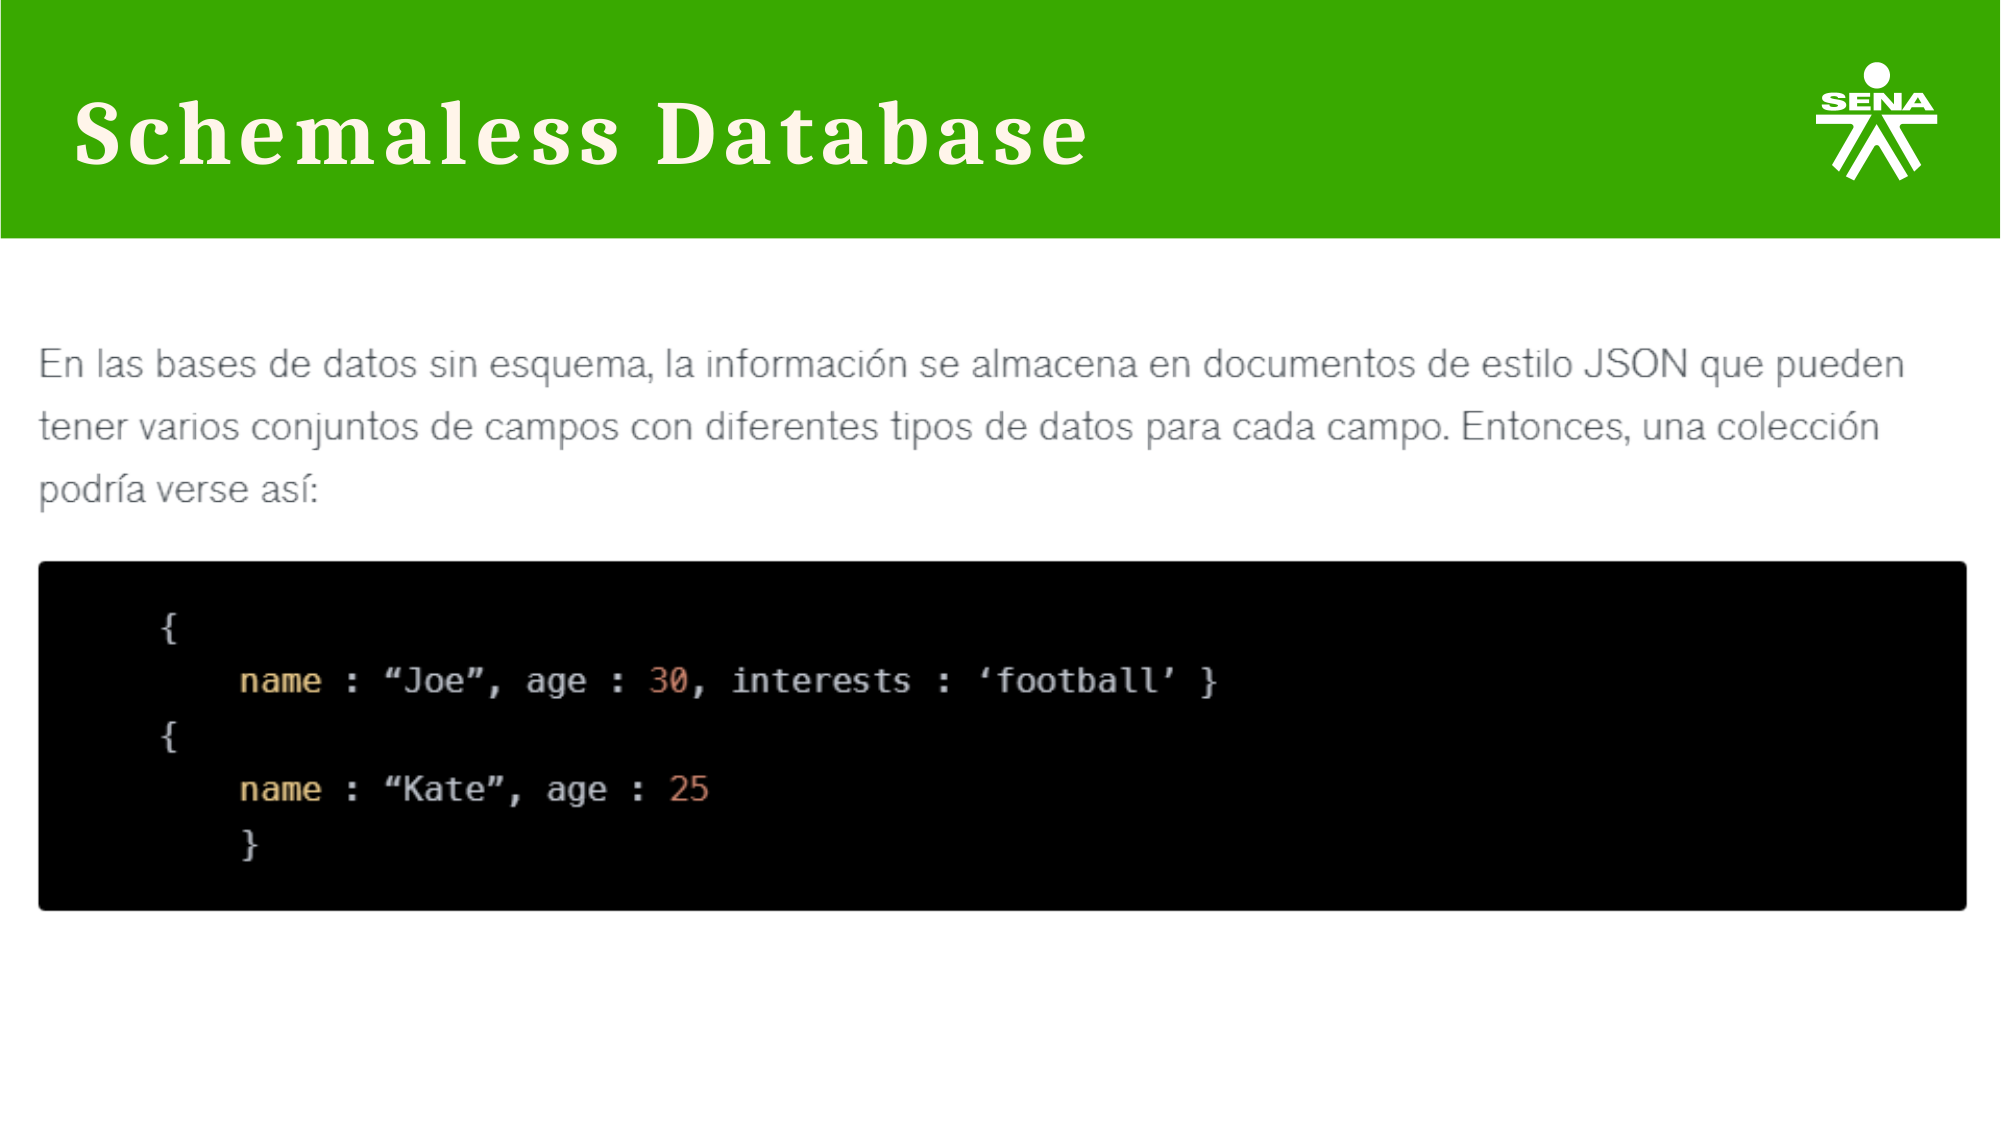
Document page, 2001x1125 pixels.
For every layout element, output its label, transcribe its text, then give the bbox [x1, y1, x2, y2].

title Schemaless Database [74, 32, 1800, 222]
picture [0, 0, 2001, 1125]
